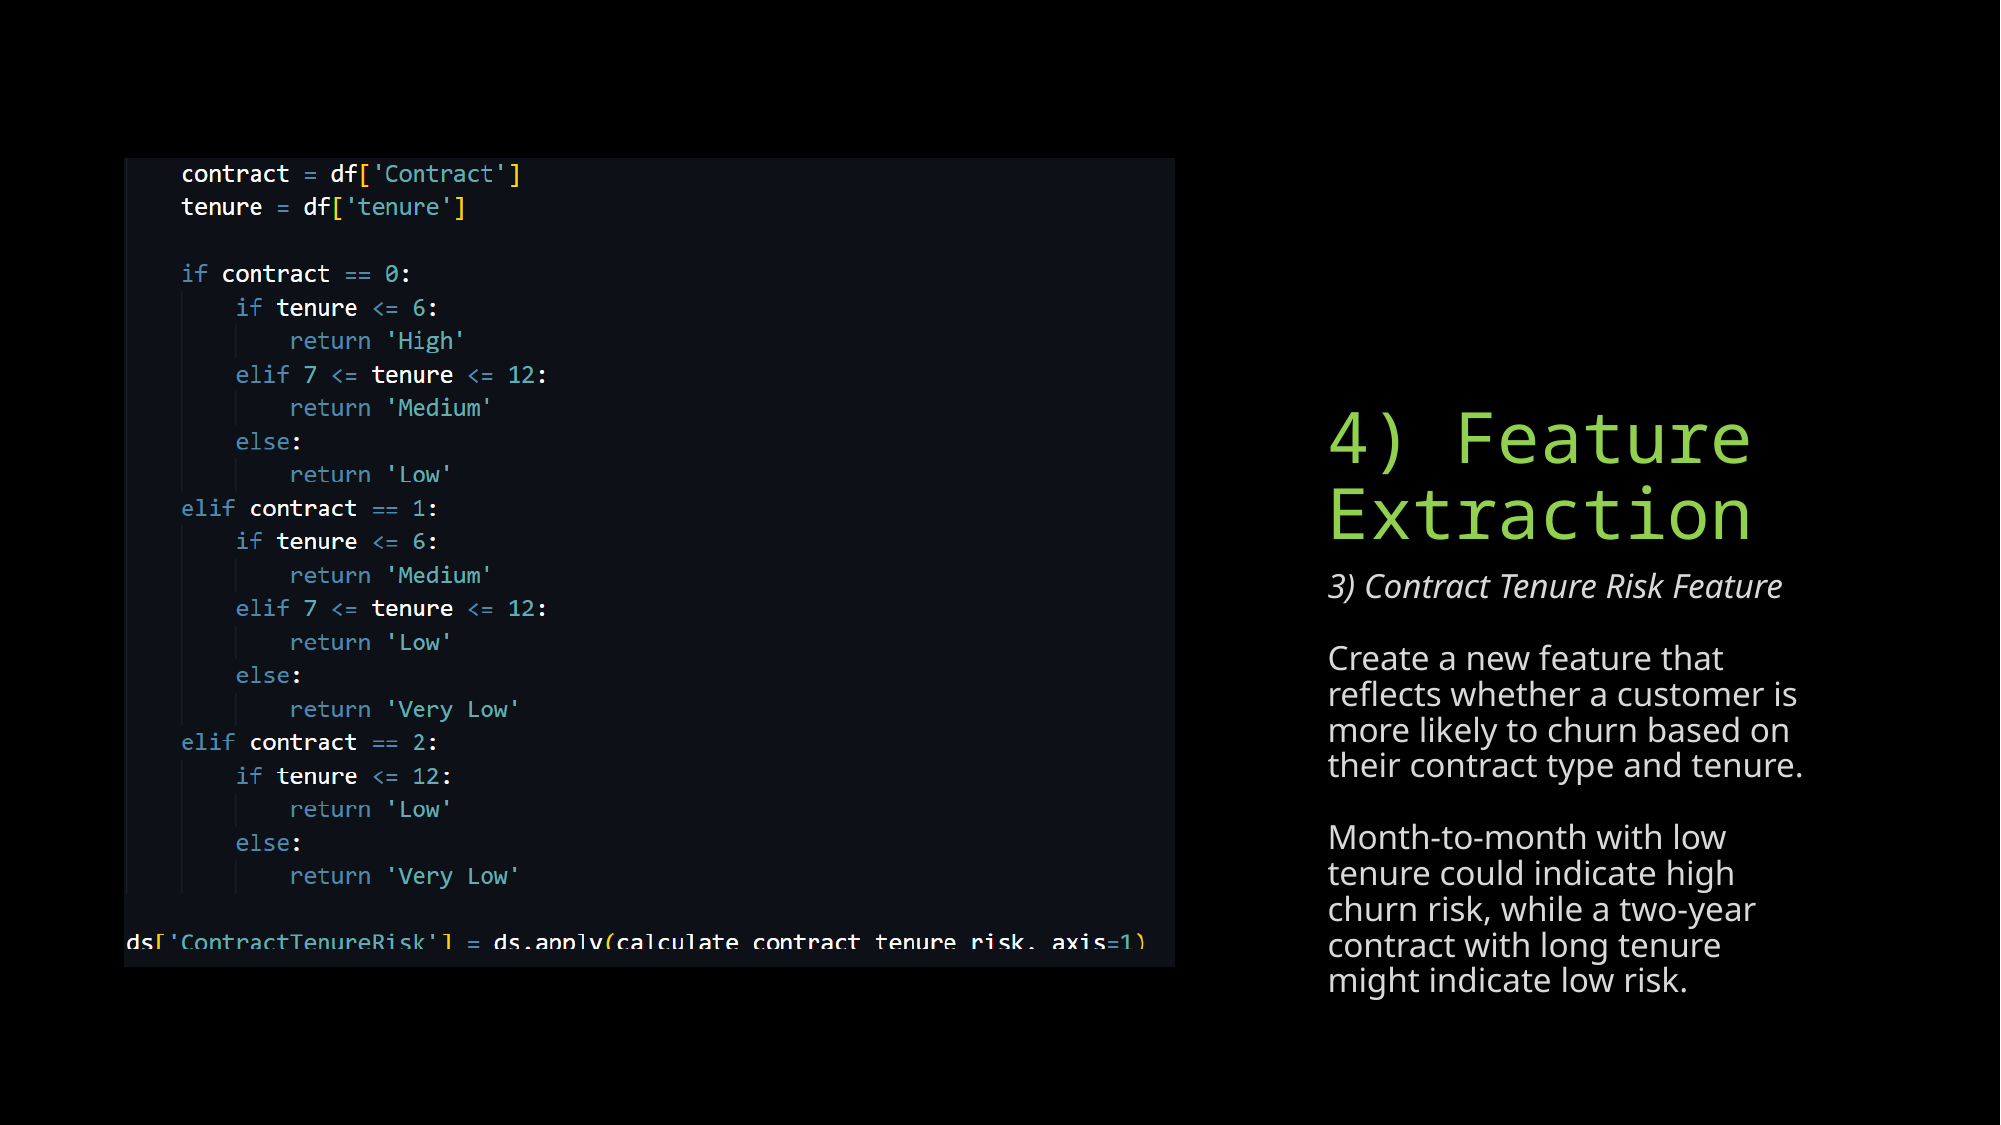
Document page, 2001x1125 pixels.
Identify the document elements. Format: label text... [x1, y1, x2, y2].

list 3) Contract Tenure Risk Feature Create a new feature that reflects whether a customer is more likely to churn based on their contract type and tenure. Month-to-month with low tenure could indicate high churn risk, while a two-year contract with long tenure might indicate low risk. [1312, 562, 1825, 1038]
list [124, 158, 1175, 967]
title 4) Feature Extraction [1312, 262, 1825, 562]
